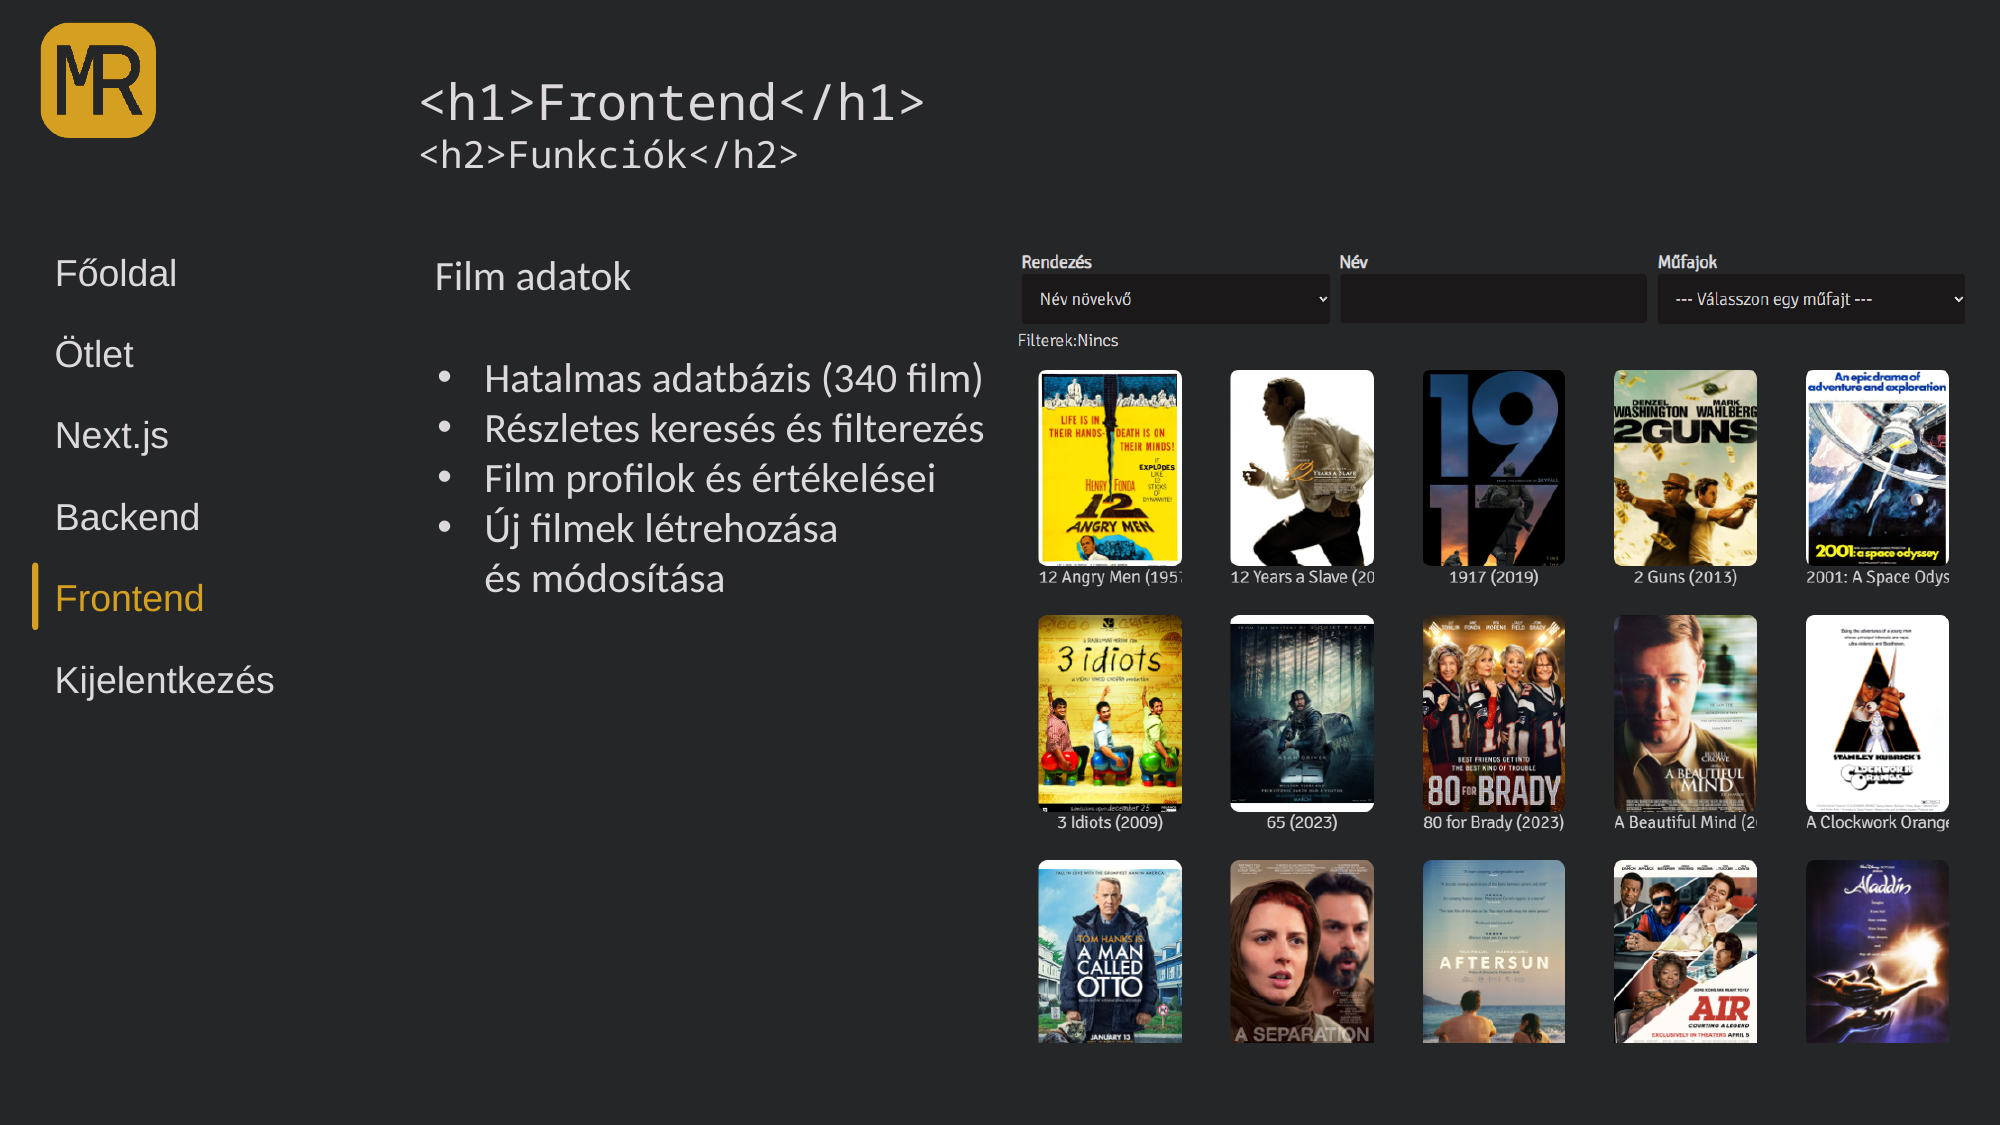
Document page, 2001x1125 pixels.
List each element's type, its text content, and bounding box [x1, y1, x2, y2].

text_box Film adatok [420, 241, 647, 307]
text_box Ötlet [39, 322, 149, 383]
text_box Kijelentkezés [39, 648, 290, 708]
text_box Főoldal [40, 241, 193, 302]
text_box [31, 561, 40, 632]
text_box Frontend [40, 566, 220, 627]
text_box Hatalmas adatbázis (340 film) Részletes keresés és filterezés Film profilok és értékelései Új filmek létrehozása és módosítása [422, 343, 1000, 609]
picture [39, 21, 157, 139]
text_box Next.js [40, 404, 185, 464]
text_box <h1>Frontend</h1> <h2>Funkciók</h2> [402, 63, 943, 183]
text_box Backend [40, 485, 216, 546]
picture [1002, 241, 1982, 1043]
